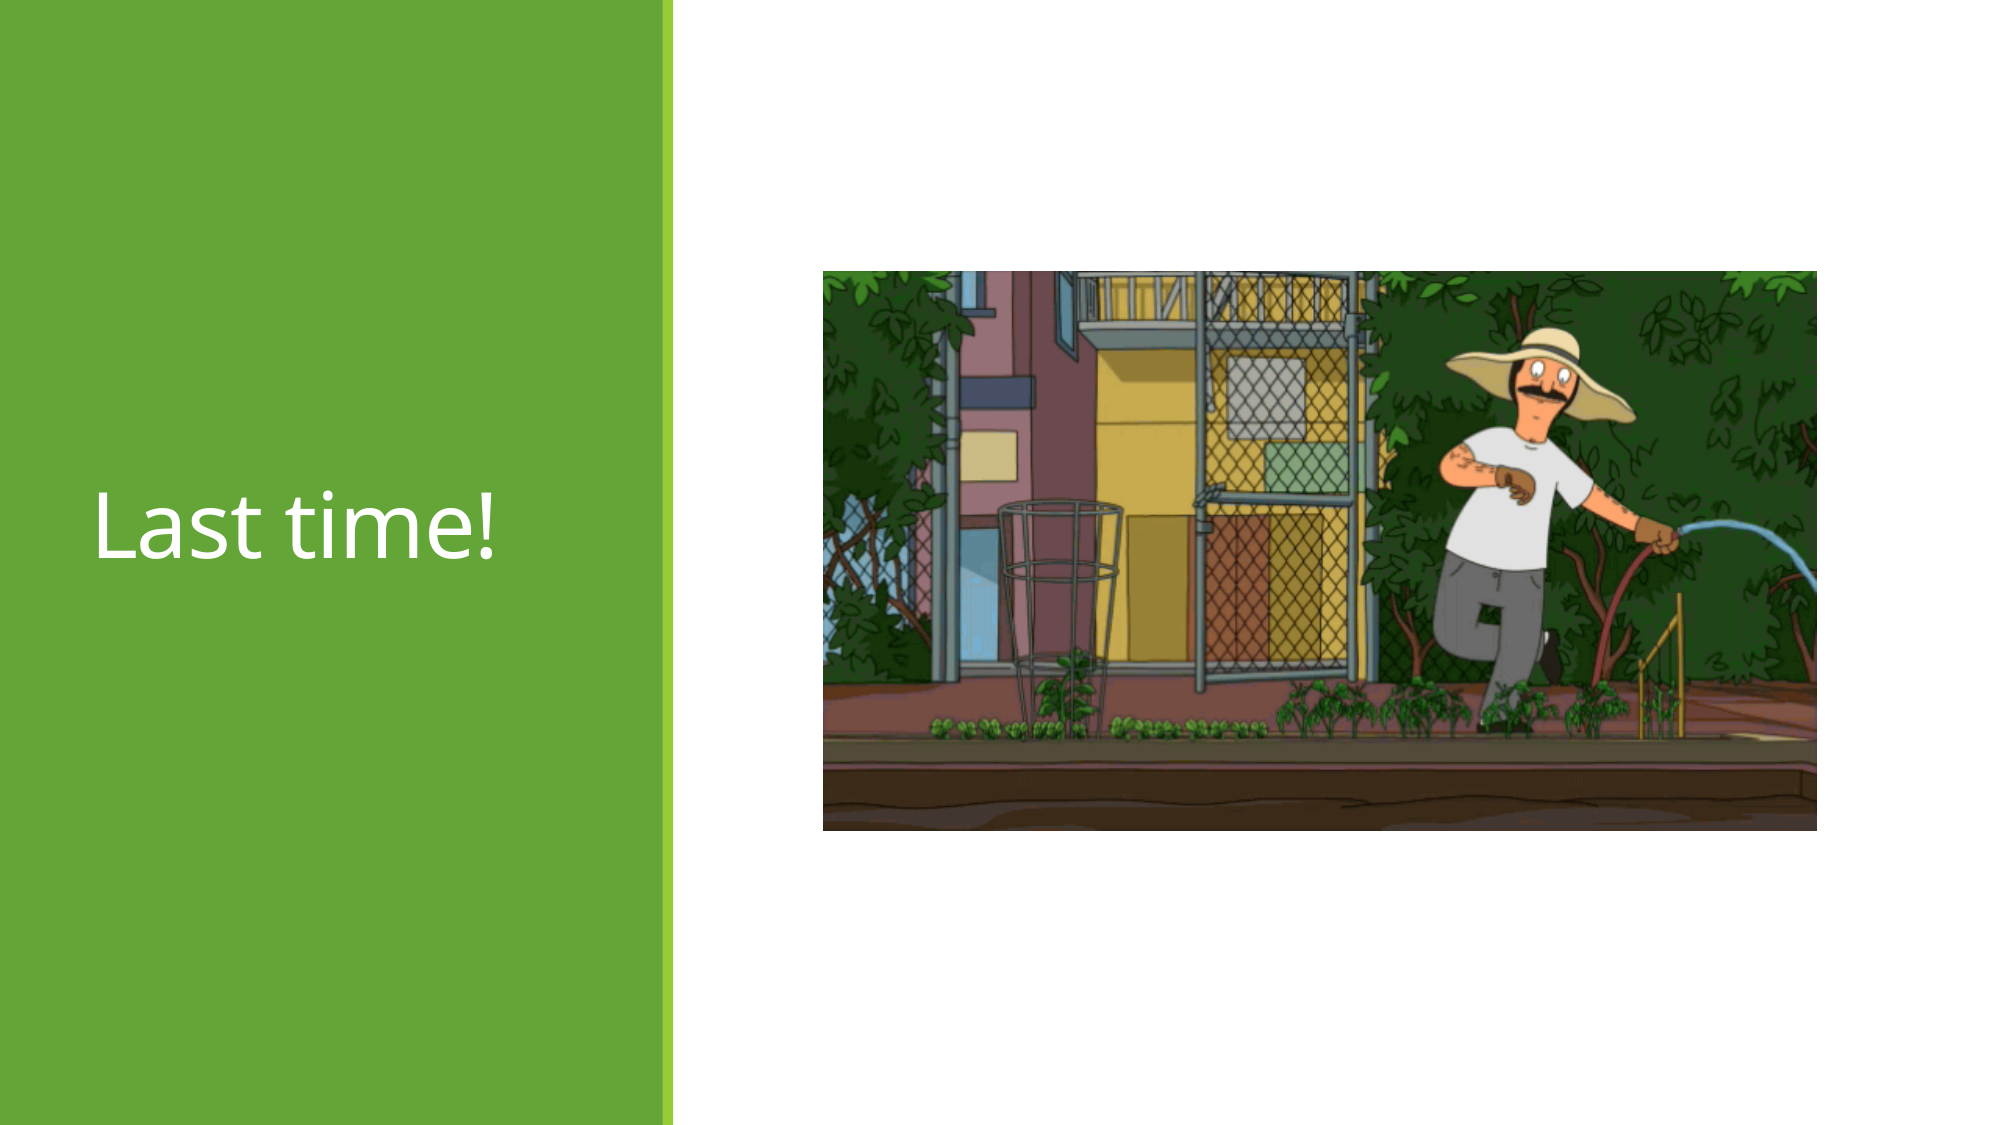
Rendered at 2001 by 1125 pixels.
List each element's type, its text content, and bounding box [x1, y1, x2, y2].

title Last time! [75, 104, 676, 585]
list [822, 271, 1818, 832]
